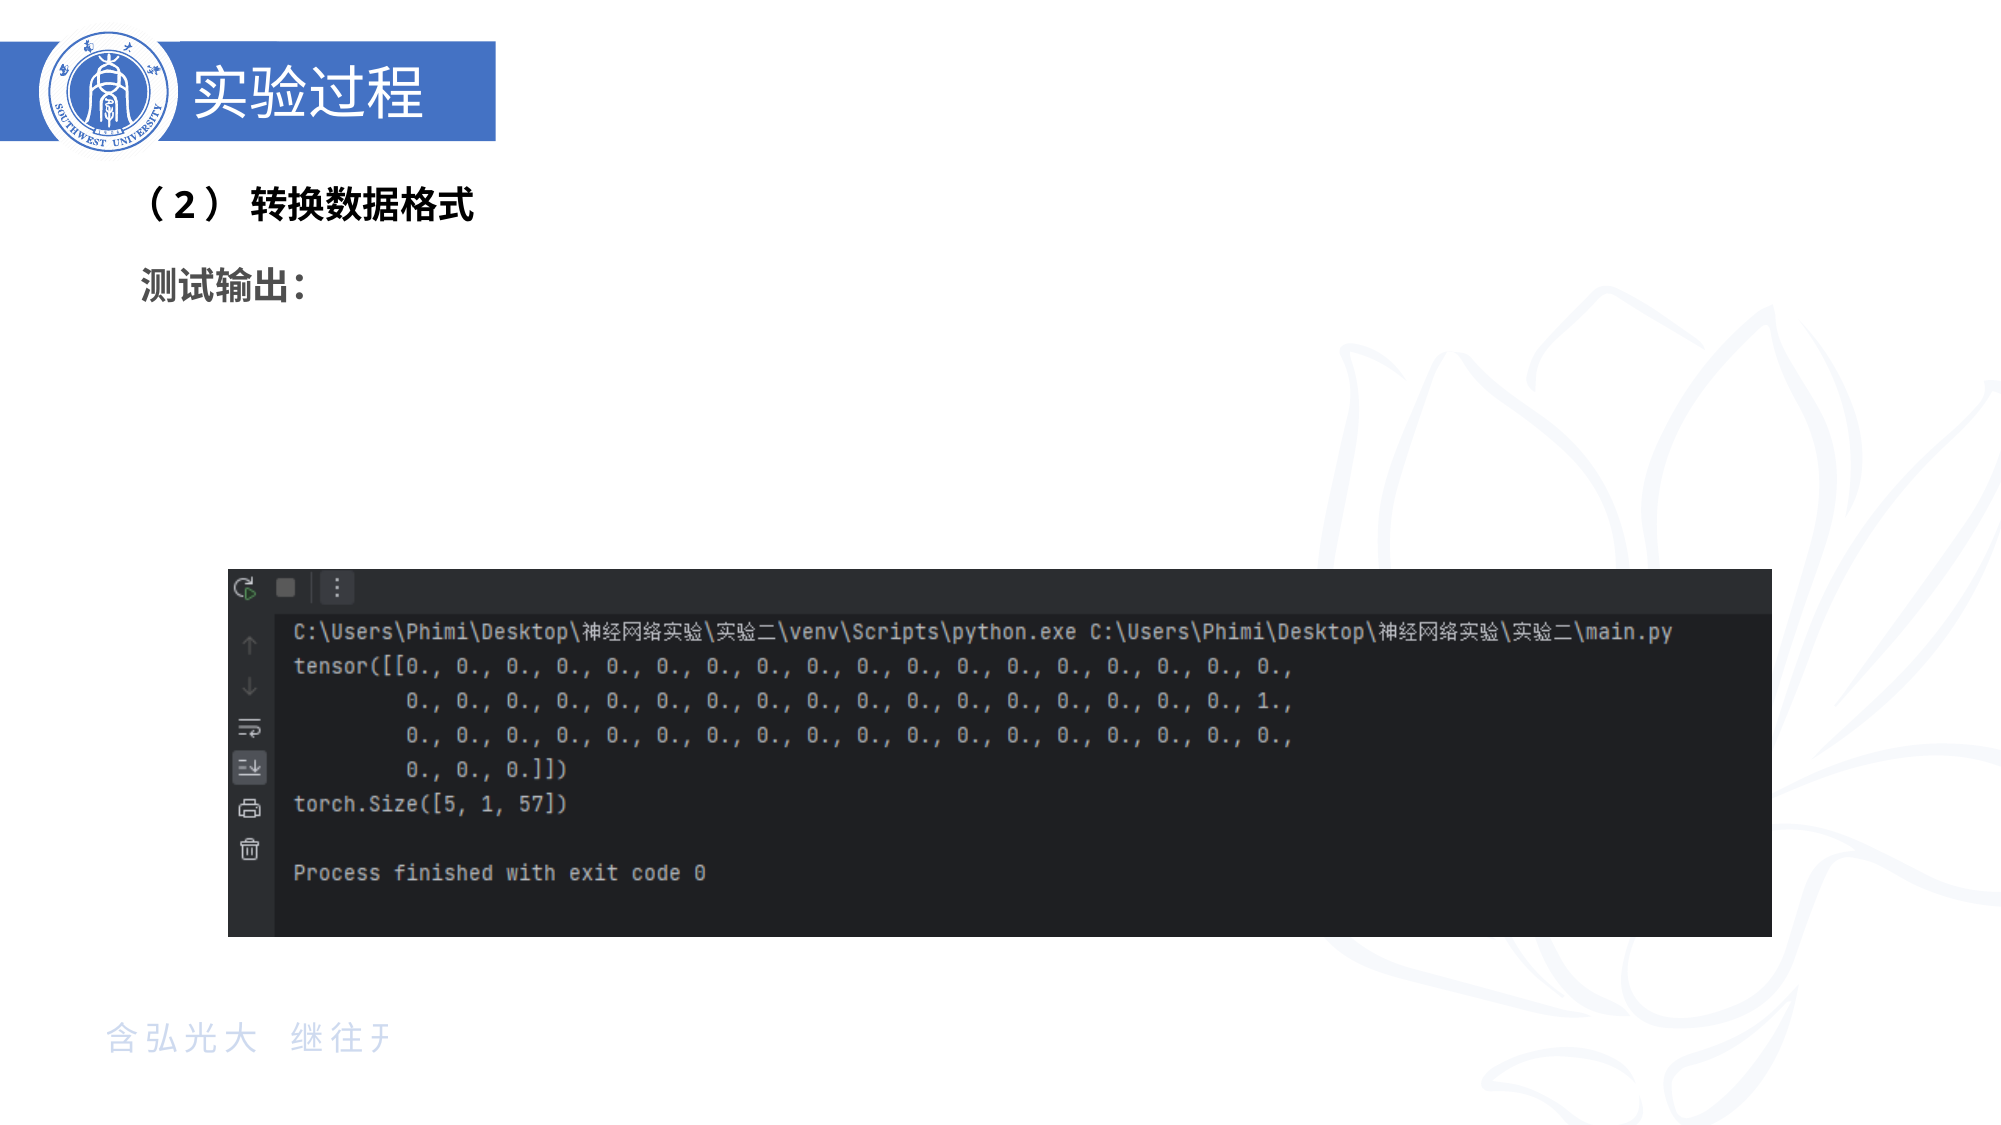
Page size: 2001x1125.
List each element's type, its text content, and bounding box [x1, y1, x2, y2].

text_box （2） 转换数据格式 [112, 173, 702, 233]
list 实验过程 [180, 41, 496, 142]
picture [228, 569, 1772, 937]
text_box 测试输出： [125, 255, 1698, 315]
